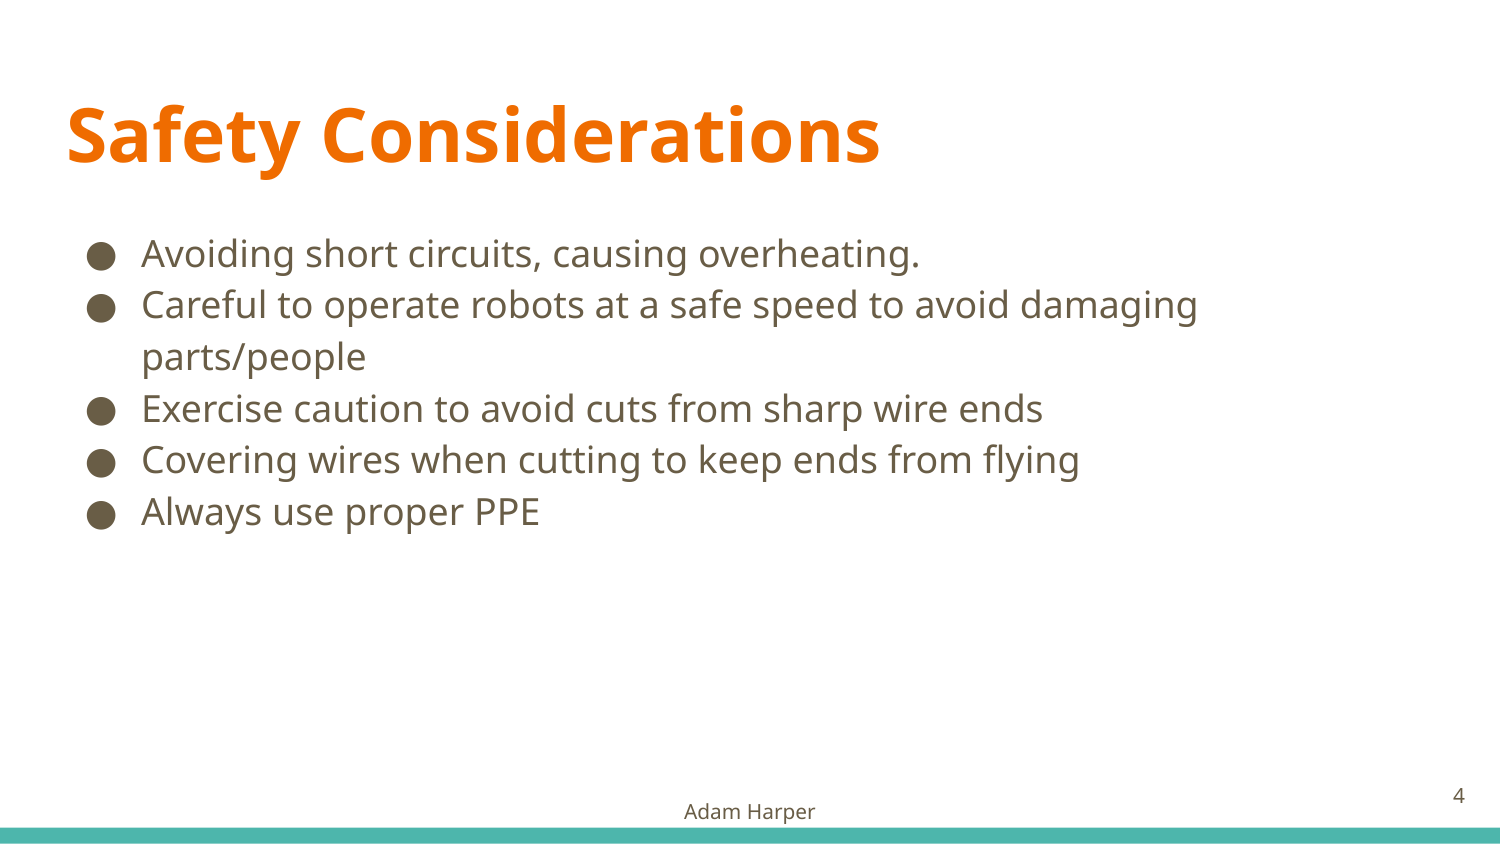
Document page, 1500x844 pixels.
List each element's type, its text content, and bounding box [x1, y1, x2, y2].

title Safety Considerations [51, 72, 1449, 189]
slide_number ‹#› [1389, 764, 1480, 830]
slide_number Adam Harper [628, 779, 872, 844]
list Avoiding short circuits, causing overheating. Careful to operate robots at a safe speed to avoid damaging parts/people Exercise caution to avoid cuts from sharp wire ends Covering wires when cutting to keep ends from flying Always use proper PPE [51, 207, 1449, 750]
